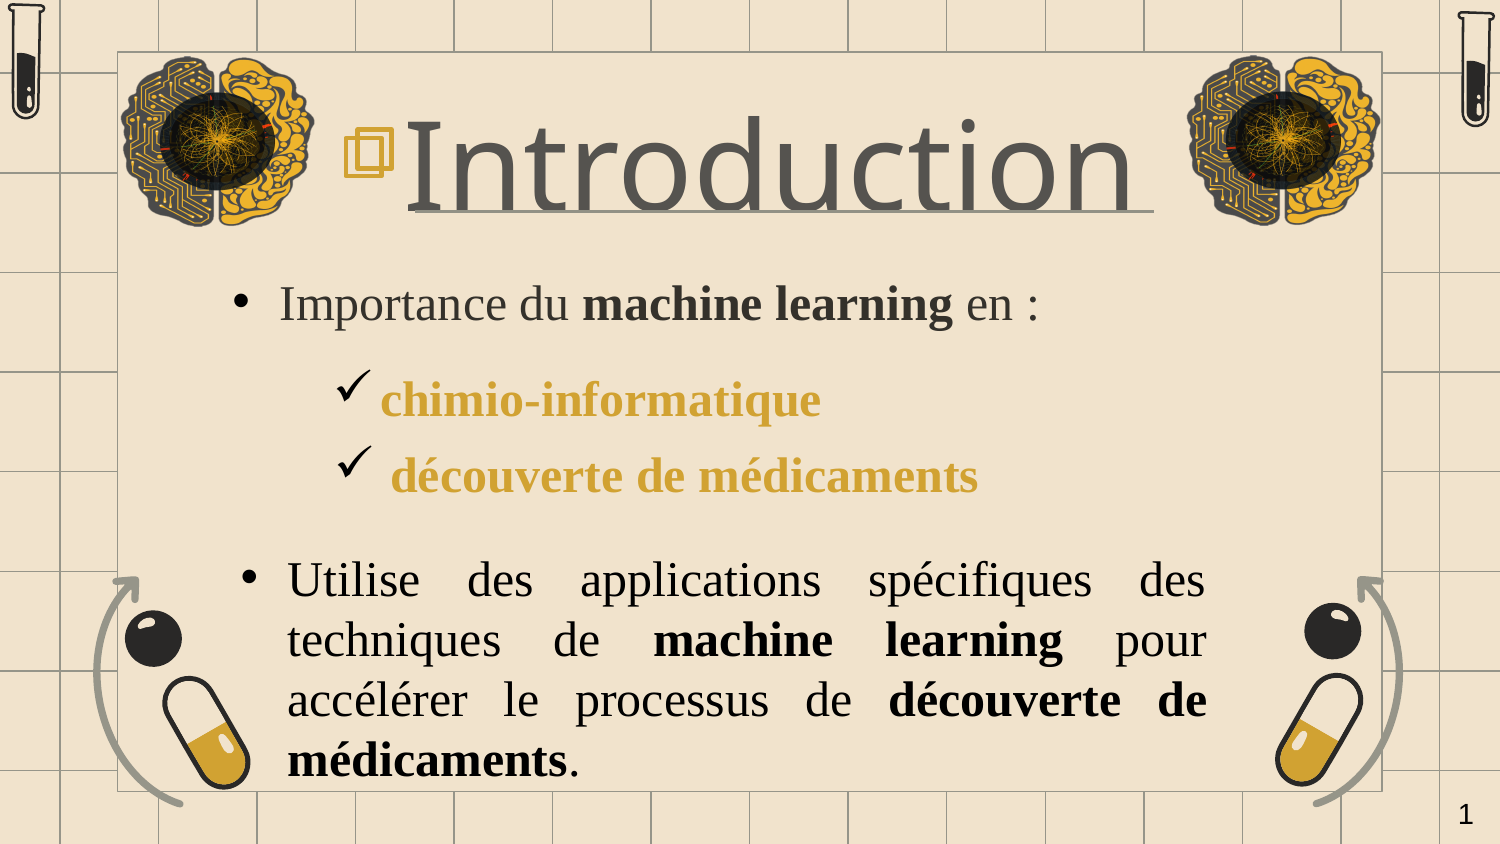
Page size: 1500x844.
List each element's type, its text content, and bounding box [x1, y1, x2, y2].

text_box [0, 9, 77, 104]
text_box Importance du machine learning en : [217, 263, 1056, 338]
picture [1184, 52, 1383, 226]
text_box Utilise des applications spécifiques des techniques de machine learning pour accélérer le processus de découverte de médicaments. [225, 538, 1223, 794]
title Introduction [326, 71, 1179, 170]
text_box [1357, 576, 1404, 763]
text_box [93, 576, 184, 808]
text_box chimio-informatique [318, 359, 838, 435]
text_box 1 [1443, 787, 1497, 838]
text_box découverte de médicaments [319, 435, 995, 510]
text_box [1268, 677, 1371, 783]
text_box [155, 680, 258, 786]
text_box [1312, 791, 1349, 808]
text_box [122, 610, 184, 668]
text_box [1302, 602, 1364, 661]
picture [118, 54, 317, 227]
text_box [1424, 17, 1500, 111]
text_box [345, 129, 392, 177]
